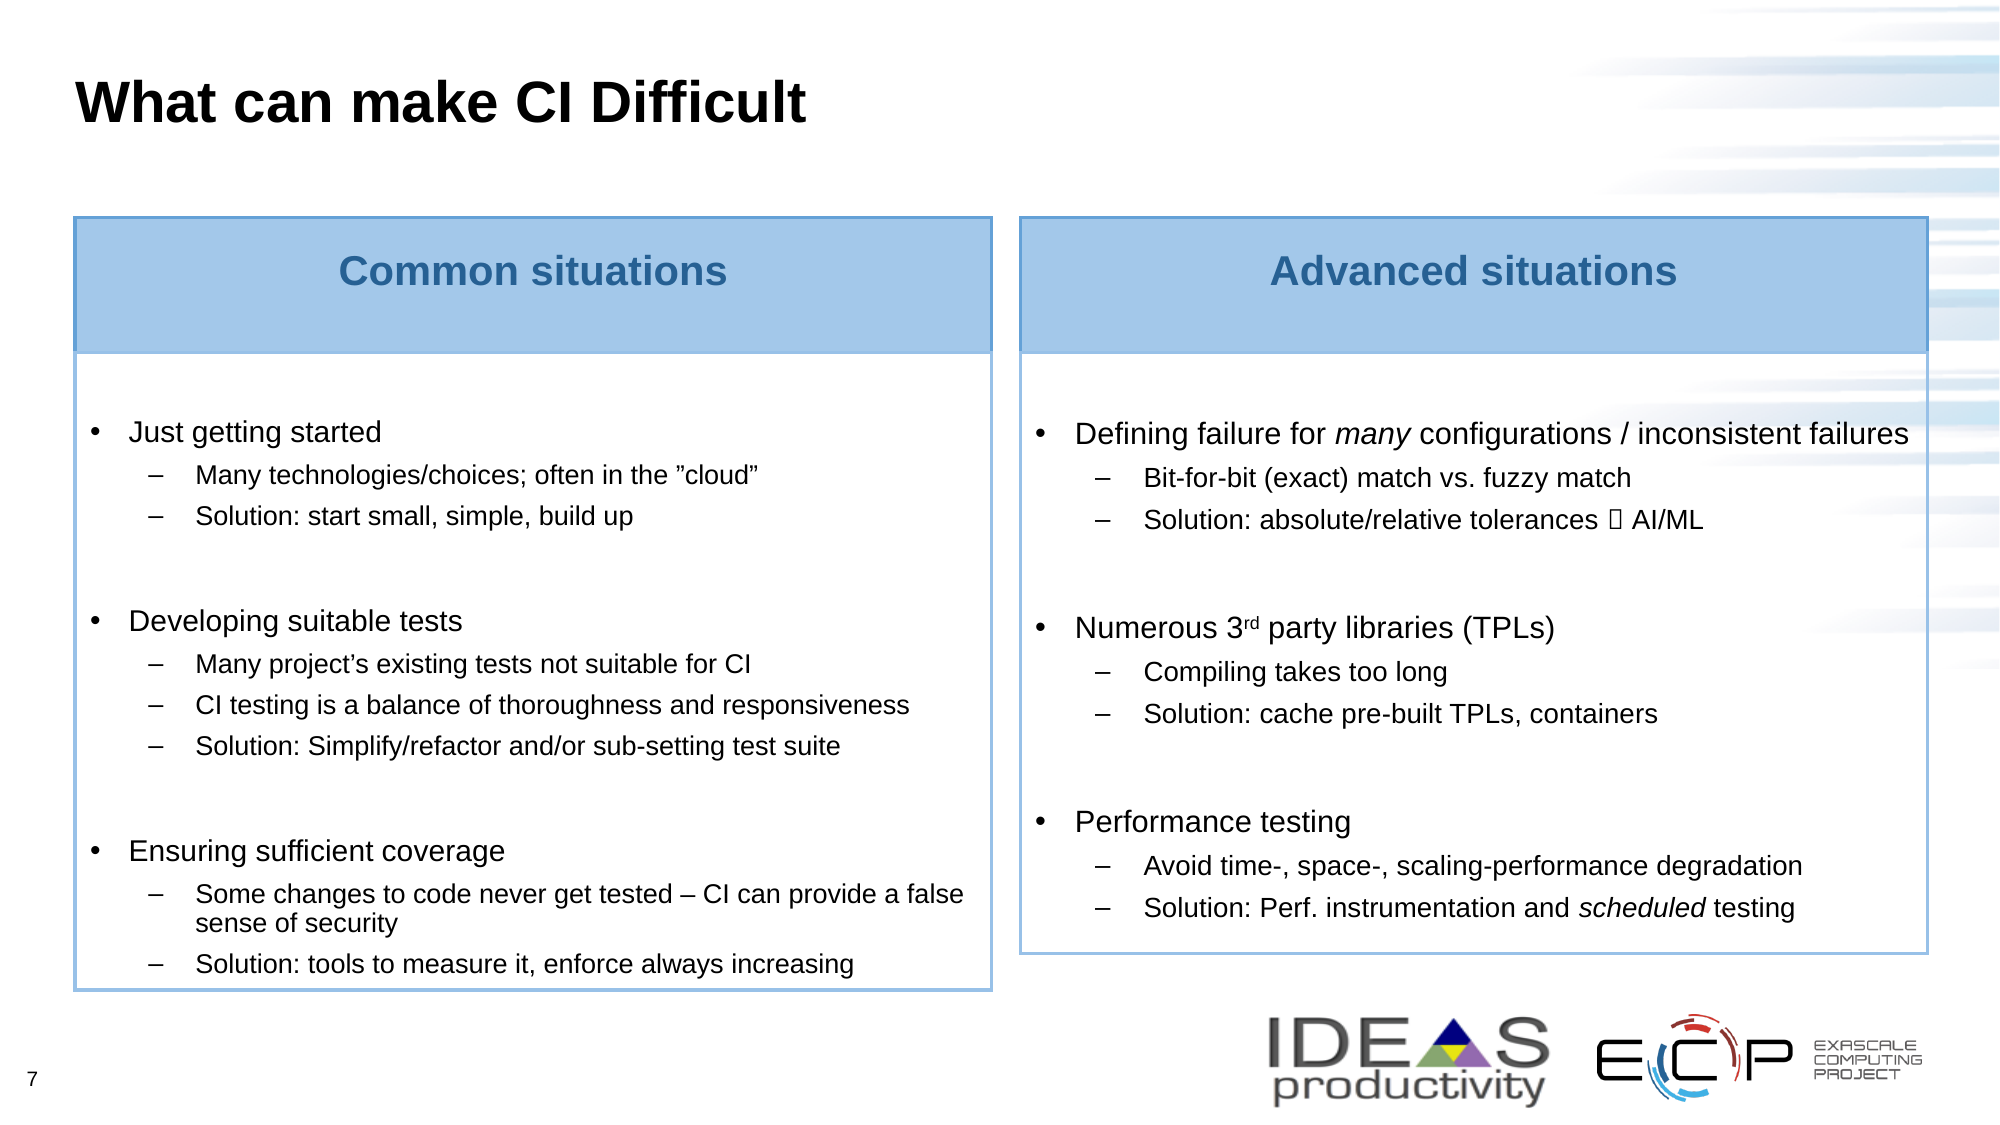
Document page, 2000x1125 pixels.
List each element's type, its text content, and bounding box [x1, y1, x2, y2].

list Common situations [73, 216, 993, 351]
list Just getting started Many technologies/choices; often in the ”cloud” Solution: start small, simple, build up Developing suitable tests Many project’s existing tests not suitable for CI CI testing is a balance of thoroughness and responsiveness Solution: Simplify/refactor and/or sub-setting test suite Ensuring sufficient coverage Some changes to code never get tested – CI can provide a false sense of security Solution: tools to measure it, enforce always increasing [73, 351, 993, 992]
title What can make CI Difficult [59, 67, 1927, 218]
list Advanced situations [1019, 216, 1929, 351]
list Defining failure for many configurations / inconsistent failures Bit-for-bit (exact) match vs. fuzzy match Solution: absolute/relative tolerances  AI/ML Numerous 3rd party libraries (TPLs) Compiling takes too long Solution: cache pre-built TPLs, containers Performance testing Avoid time-, space-, scaling-performance degradation Solution: Perf. instrumentation and scheduled testing [1019, 351, 1929, 955]
picture [1531, 0, 2000, 669]
picture [1257, 1009, 1560, 1115]
picture [1597, 1014, 1922, 1102]
